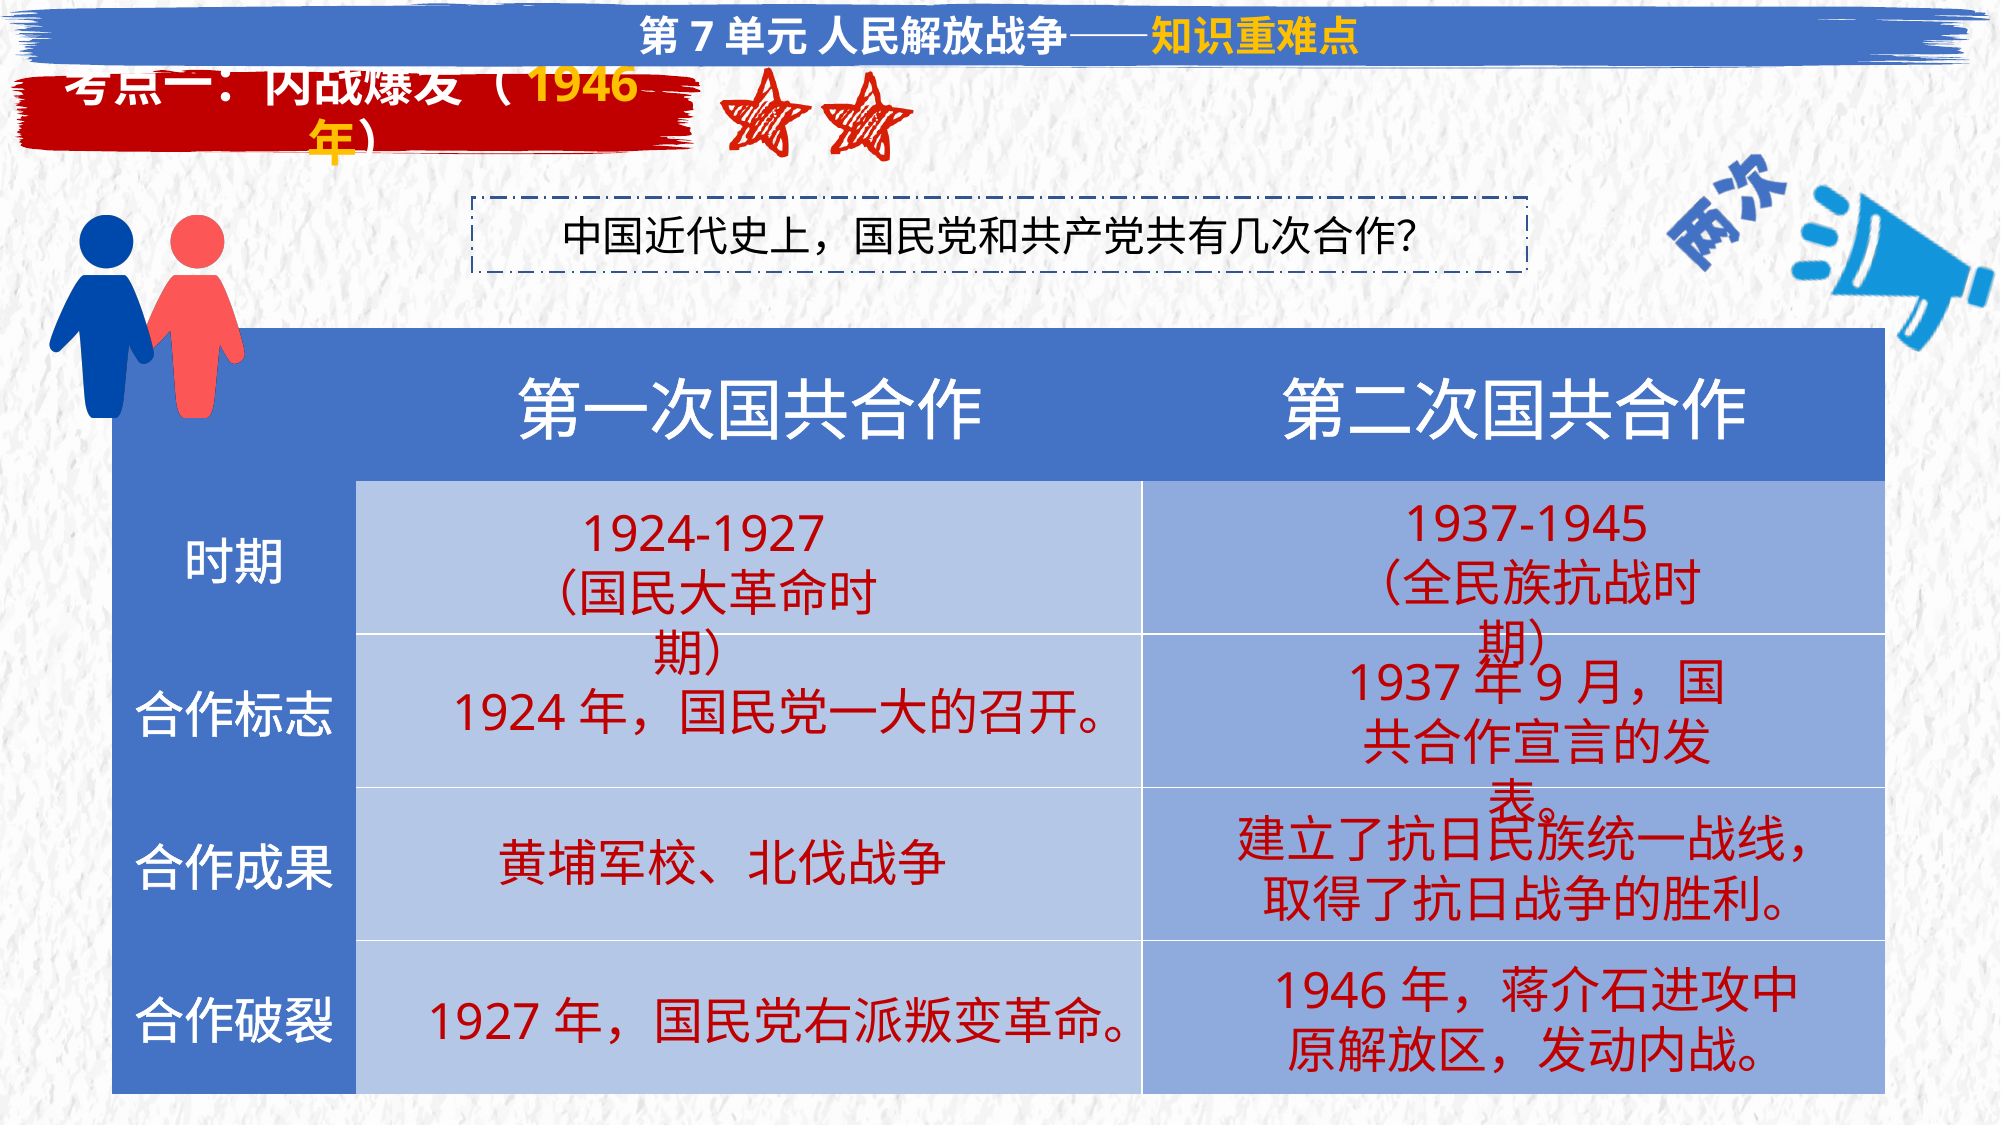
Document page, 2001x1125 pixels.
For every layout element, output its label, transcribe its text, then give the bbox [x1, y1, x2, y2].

table_cell [1143, 481, 1885, 633]
table_header [112, 328, 356, 481]
text_box 1924-1927 （国民大革命时期） [480, 494, 927, 673]
text_box 建立了抗日民族统一战线，取得了抗日战争的胜利。 [1217, 800, 1857, 935]
text_box 1927年，国民党右派叛变革命。 [409, 981, 1121, 1057]
text_box 中国近代史上，国民党和共产党共有几次合作？ [471, 196, 1528, 273]
table_cell [356, 941, 1141, 1094]
table_header 第二次国共合作 [1142, 328, 1885, 481]
picture [0, 0, 2001, 1125]
table_cell 时期 [112, 481, 356, 634]
text_box 黄埔军校、北伐战争 [431, 824, 1012, 899]
text_box 1937年9月，国共合作宣言的发表。 [1323, 642, 1750, 800]
text_box 考点一：内战爆发（1946年） [10, 69, 701, 155]
table_cell 合作标志 [112, 634, 356, 787]
table_cell 合作破裂 [112, 941, 356, 1094]
table_cell [356, 481, 1141, 633]
table_cell [356, 635, 1141, 787]
text_box 1924年，国民党一大的召开。 [432, 673, 1098, 748]
text_box 1946年，蒋介石进攻中原解放区，发动内战。 [1253, 951, 1821, 1087]
table_cell [356, 788, 1141, 940]
text_box 1937-1945 （全民族抗战时期） [1304, 484, 1750, 679]
table_cell [1143, 788, 1885, 940]
table_cell [1143, 635, 1323, 787]
text_box 第7单元 人民解放战争——知识重难点 [0, 3, 1990, 69]
table_cell [1750, 635, 1885, 787]
table_cell [1143, 941, 1885, 1094]
table_cell 合作成果 [112, 787, 356, 941]
table_header 第一次国共合作 [356, 328, 1142, 481]
